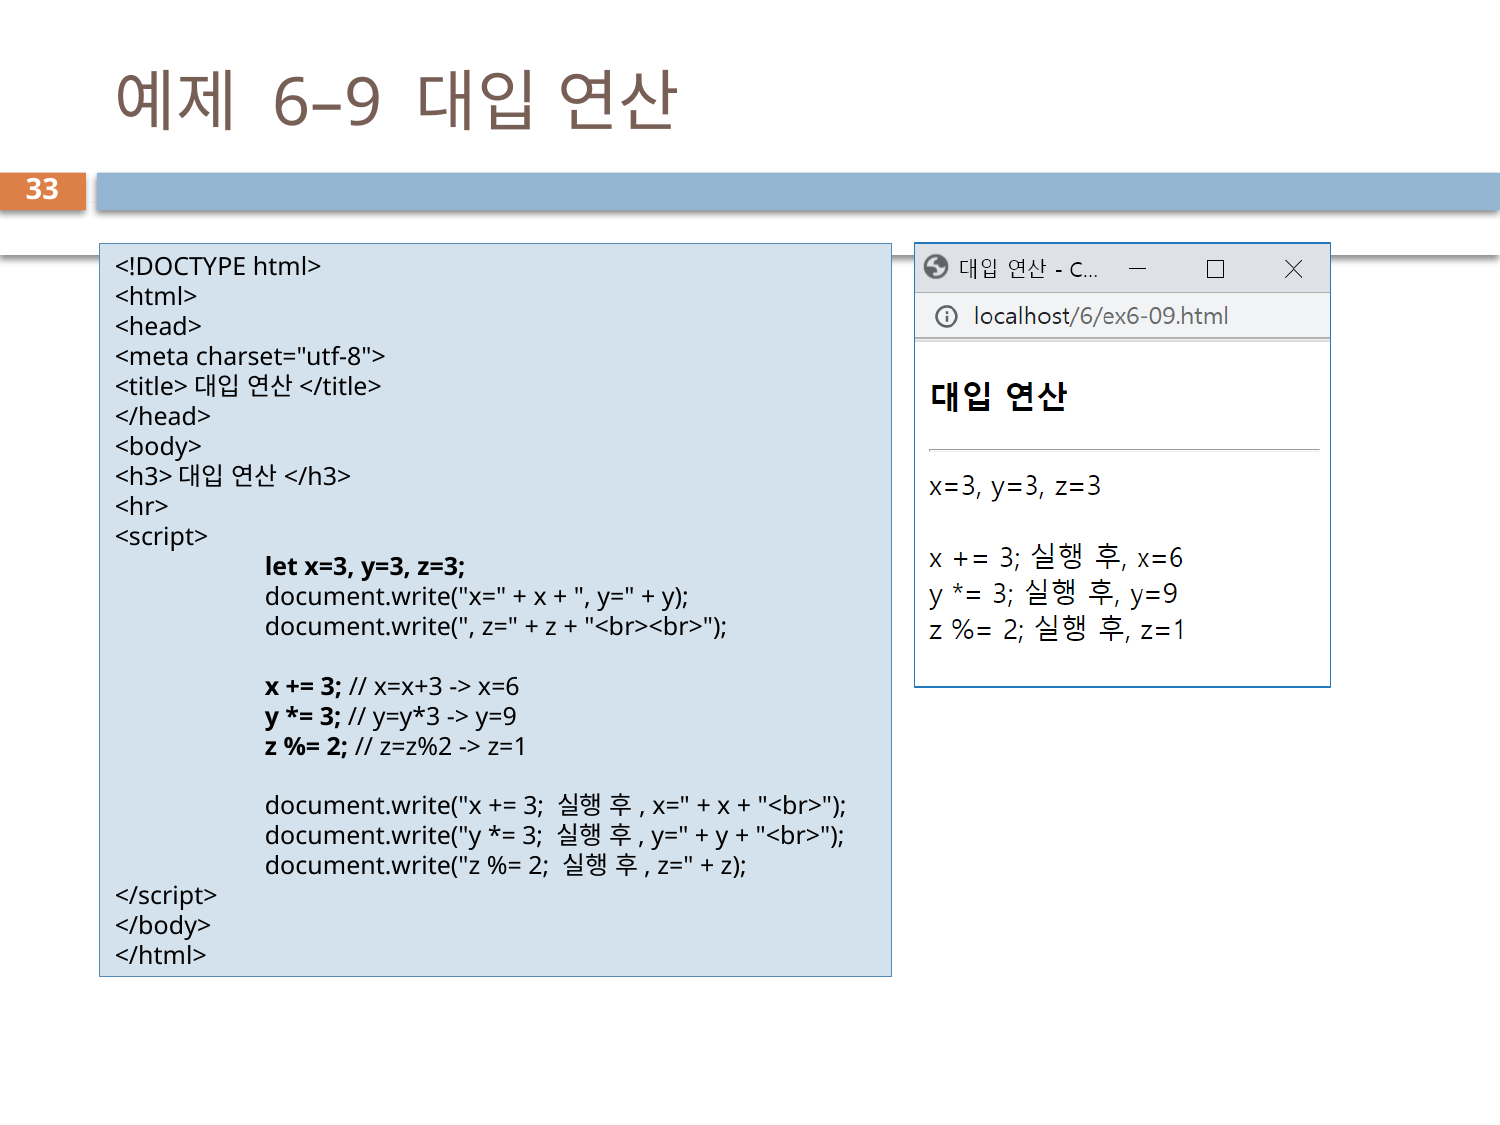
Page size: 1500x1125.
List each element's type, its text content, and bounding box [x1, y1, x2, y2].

text_box <!DOCTYPE html> <html> <head> <meta charset="utf-8"> <title>대입 연산</title> </head> <body> <h3>대입 연산</h3> <hr> <script> let x=3, y=3, z=3; document.write("x=" + x + ", y=" + y); document.write(", z=" + z + "<br><br>"); x += 3; // x=x+3 -> x=6 y *= 3; // y=y*3 -> y=9 z %= 2; // z=z%2 -> z=1 document.write("x += 3; 실행 후, x=" + x + "<br>"); document.write("y *= 3; 실행 후, y=" + y + "<br>"); document.write("z %= 2; 실행 후, z=" + z); </script> </body> </html> [99, 243, 892, 977]
slide_number 33 [0, 170, 87, 211]
picture [914, 243, 1331, 687]
title 예제 6–9 대입 연산 [99, 37, 1438, 161]
